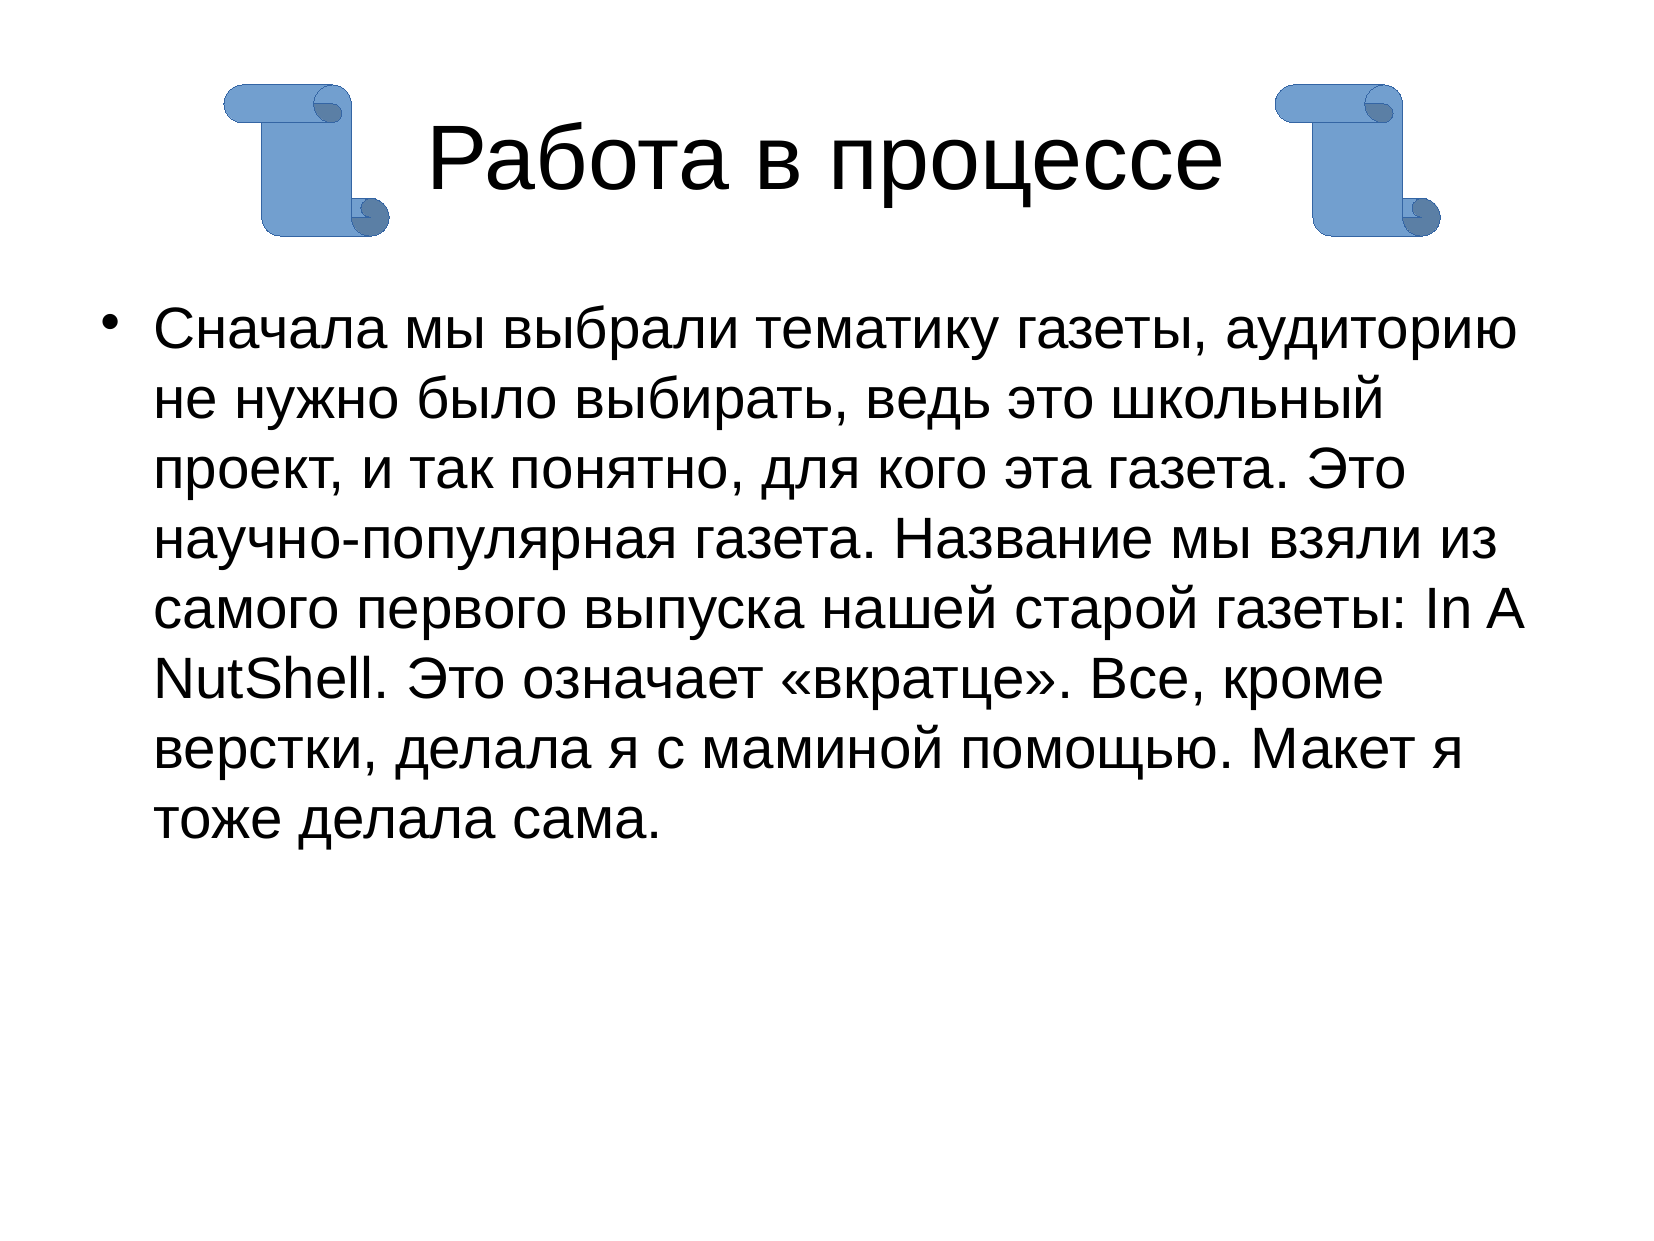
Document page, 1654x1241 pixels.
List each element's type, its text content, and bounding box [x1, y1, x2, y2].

text_box [223, 84, 390, 237]
text_box Работа в процессе [82, 49, 1571, 257]
text_box Сначала мы выбрали тематику газеты, аудиторию не нужно было выбирать, ведь это школьный проект, и так понятно, для кого эта газета. Это научно-популярная газета. Название мы взяли из самого первого выпуска нашей старой газеты: In A NutShell. Это означает «вкратце». Все, кроме верстки, делала я с маминой помощью. Макет я тоже делала сама. [82, 290, 1571, 1010]
text_box [1275, 84, 1441, 237]
